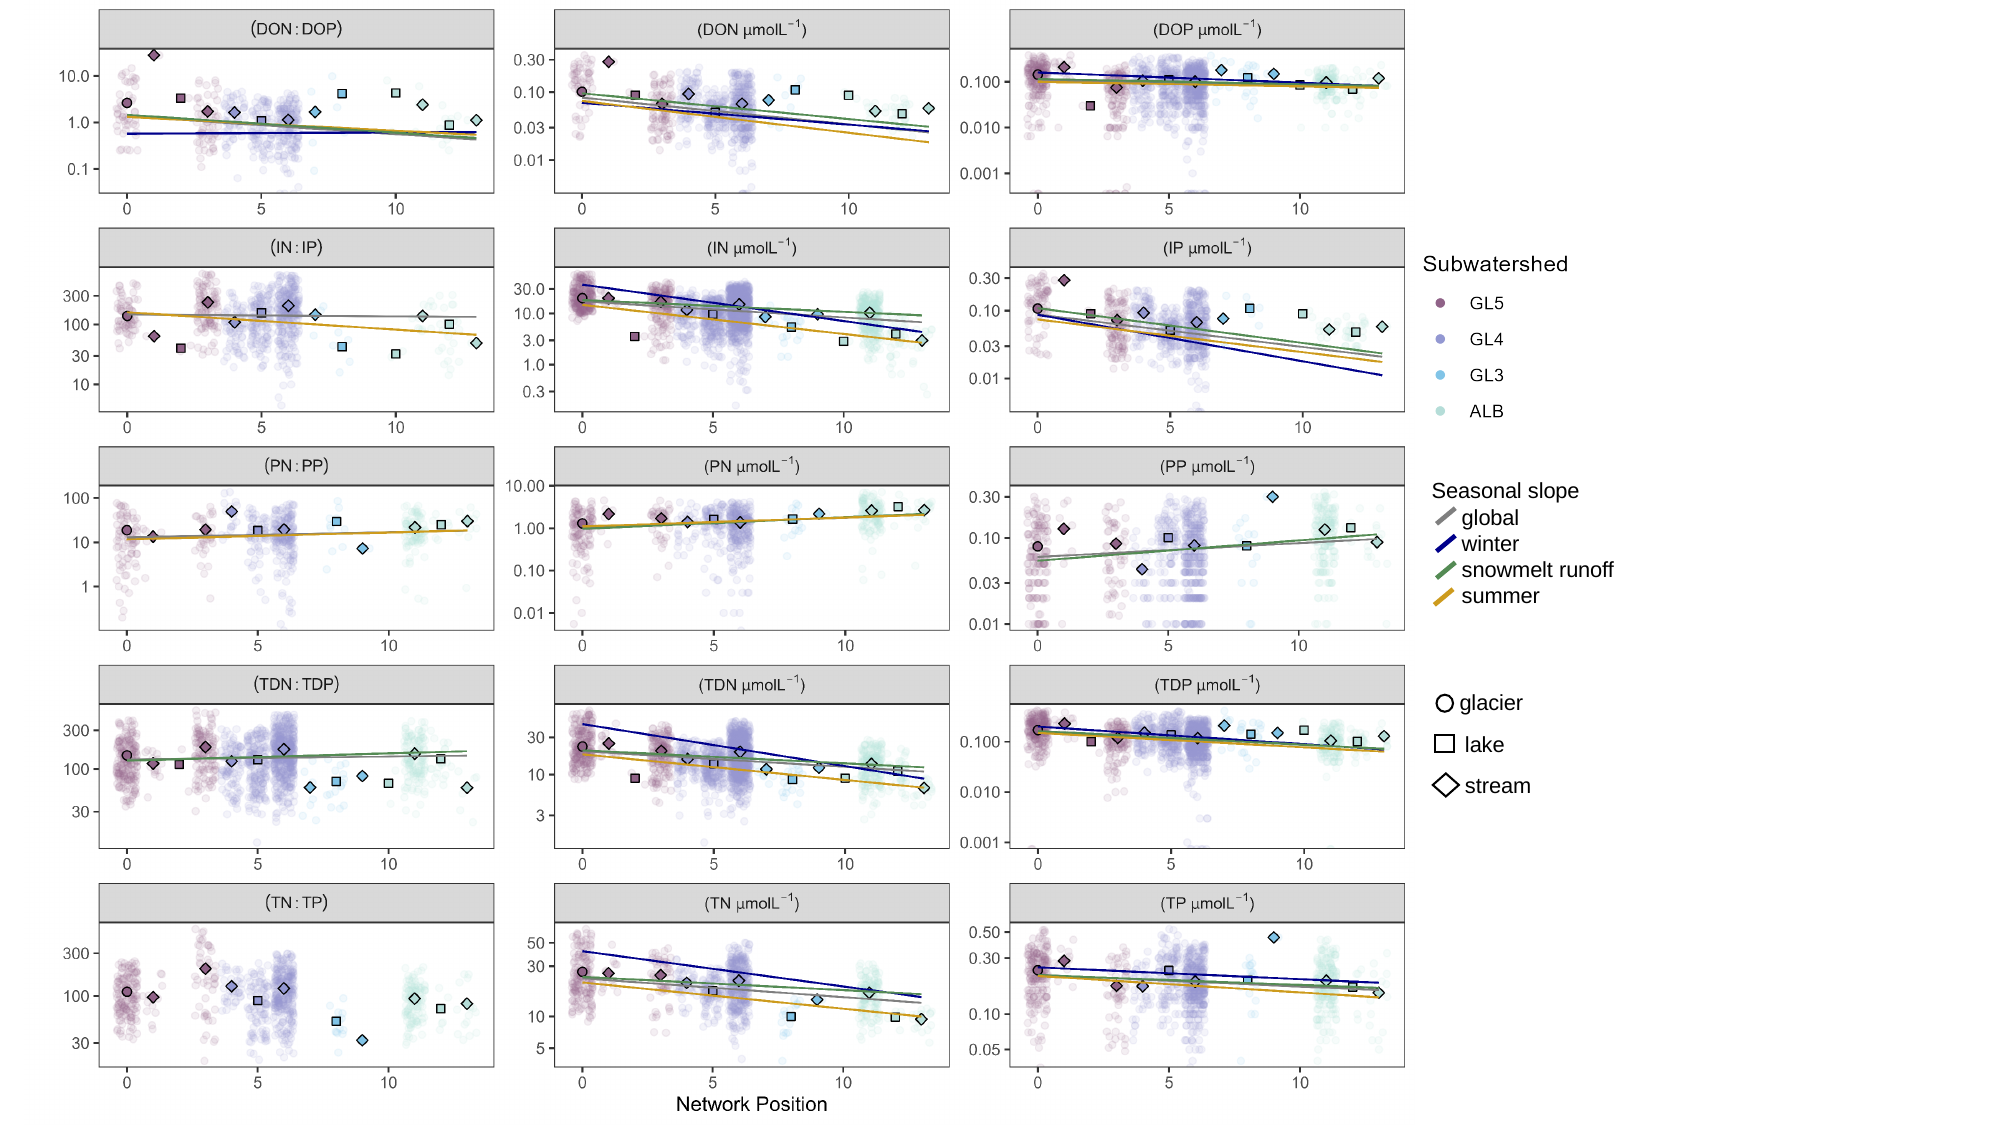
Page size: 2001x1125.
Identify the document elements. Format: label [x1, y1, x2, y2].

text_box [24, 0, 1632, 1125]
